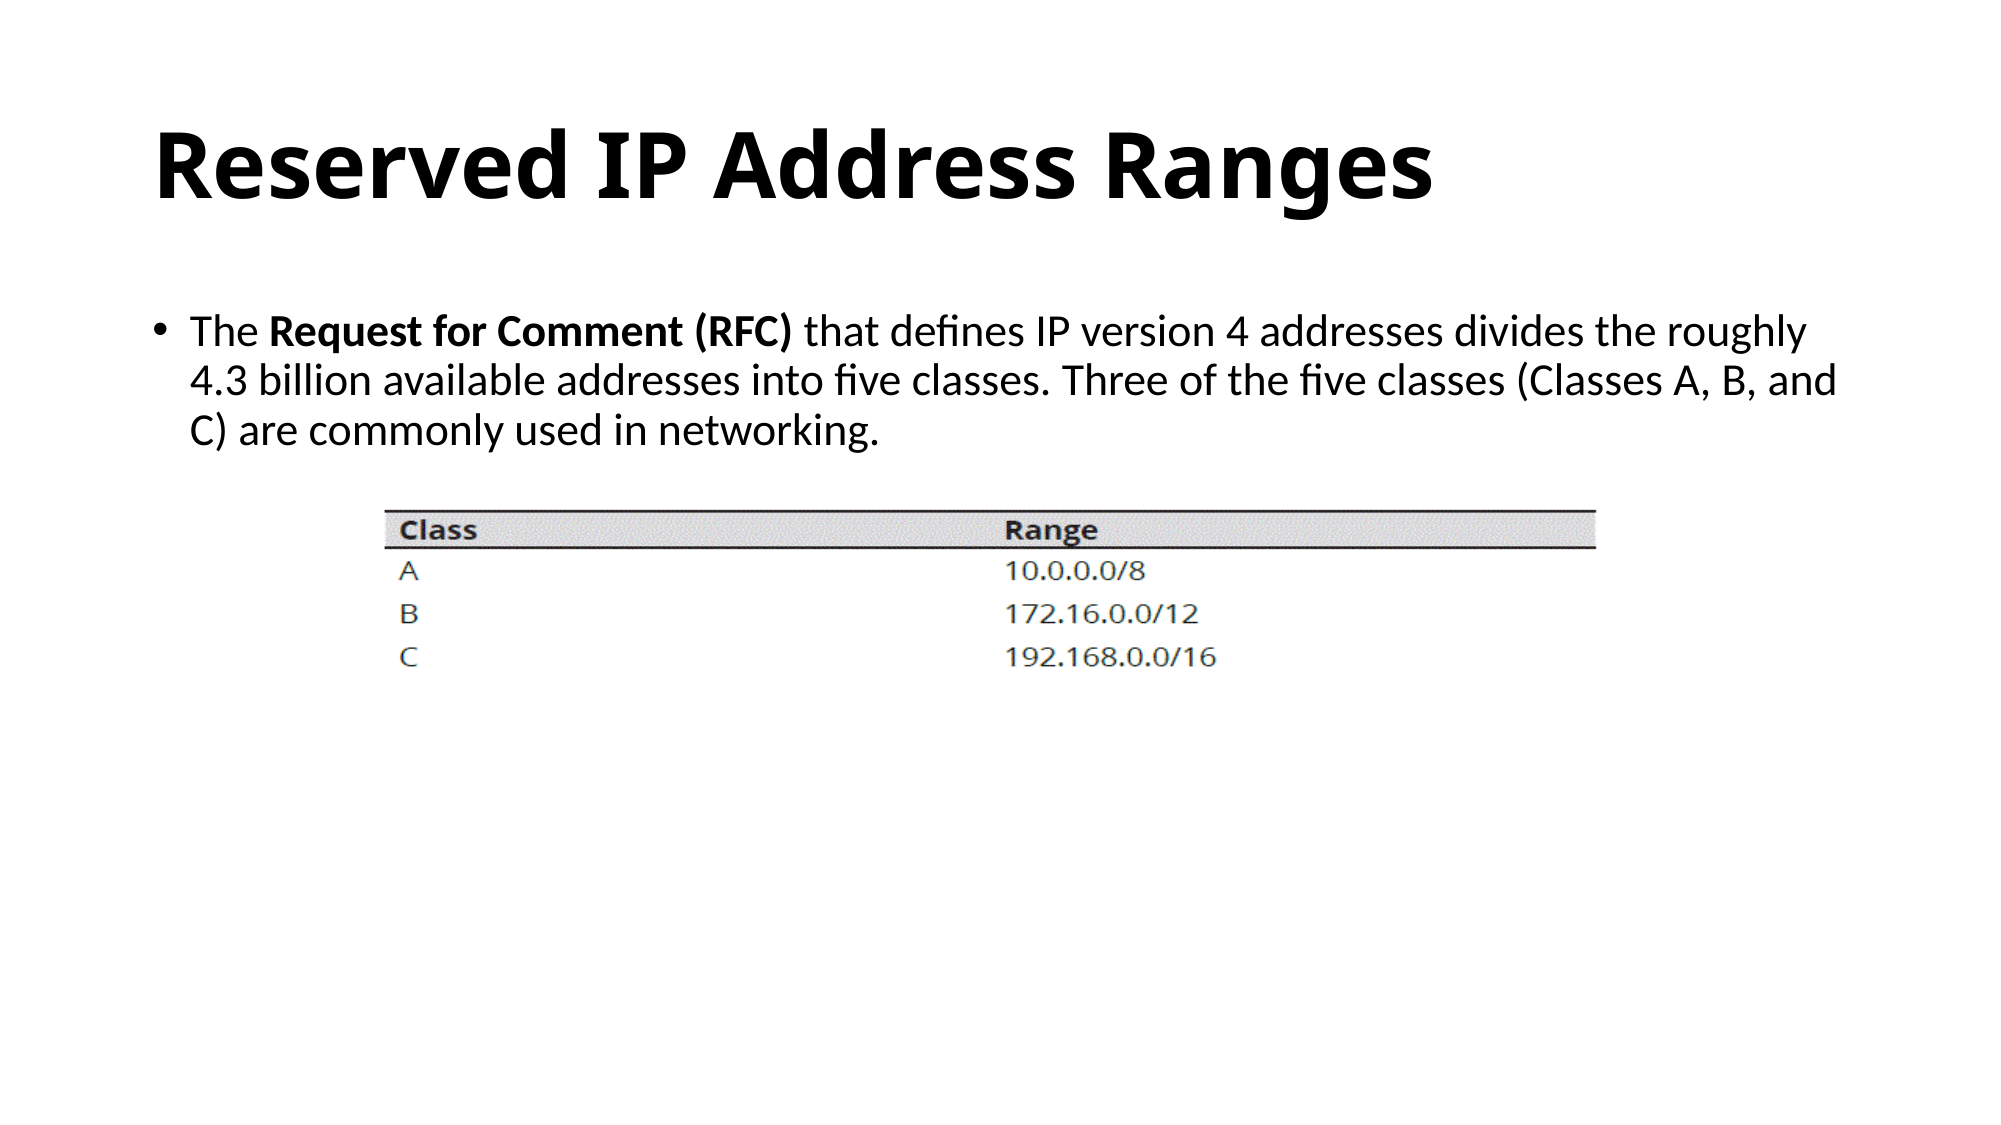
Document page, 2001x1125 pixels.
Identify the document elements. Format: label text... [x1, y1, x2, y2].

list The Request for Comment (RFC) that defines IP version 4 addresses divides the roughly 4.3 billion available addresses into five classes. Three of the five classes (Classes A, B, and C) are commonly used in networking. [137, 299, 1863, 1014]
title Reserved IP Address Ranges [137, 59, 1863, 278]
picture [374, 498, 1626, 680]
